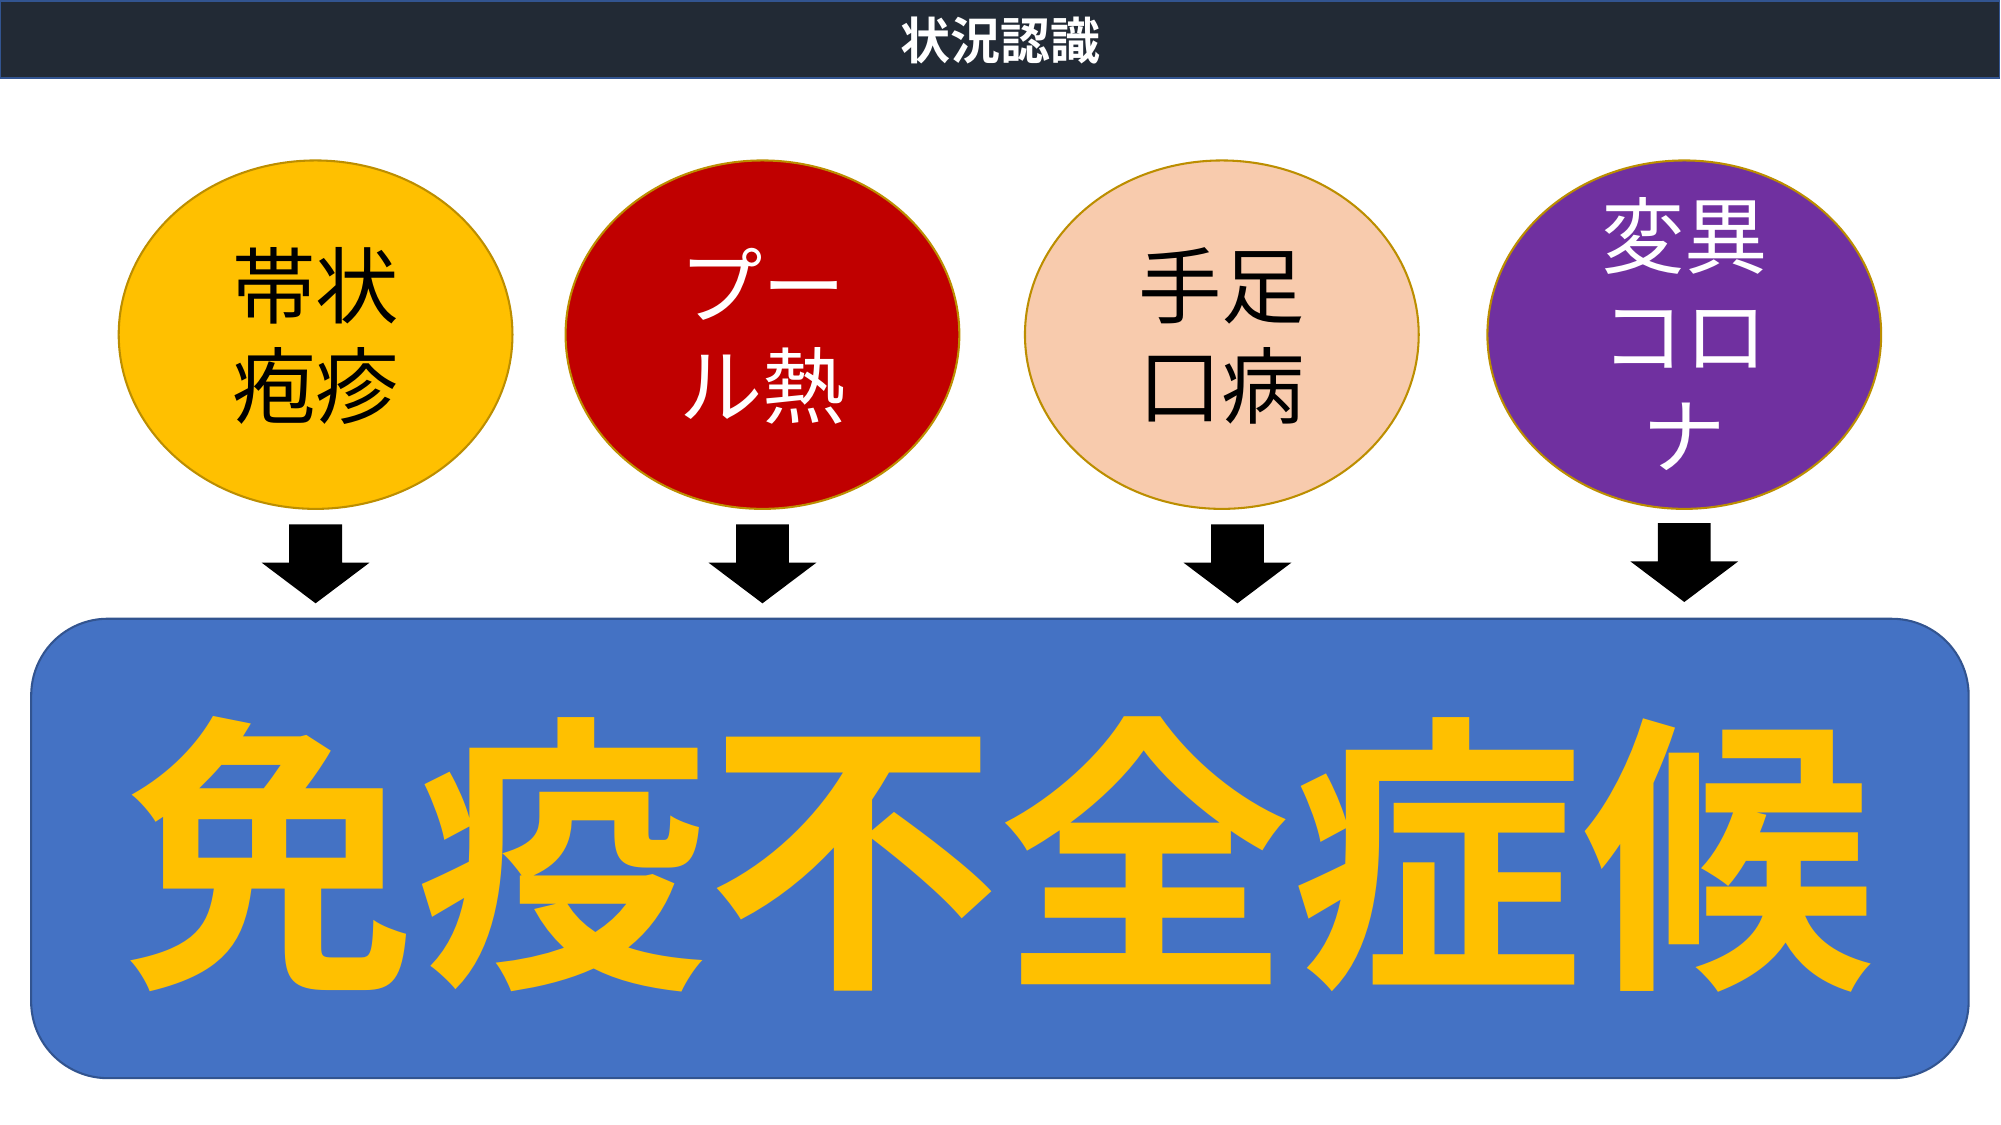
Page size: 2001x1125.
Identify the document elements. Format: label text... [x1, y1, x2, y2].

text_box プール熱 [564, 159, 961, 510]
text_box [1630, 523, 1739, 603]
text_box 免疫不全症候 [30, 617, 1970, 1080]
text_box [708, 524, 817, 604]
text_box [261, 524, 370, 604]
text_box 帯状疱疹 [117, 159, 514, 510]
text_box 変異 コロナ [1486, 159, 1883, 510]
text_box 手足口病 [1023, 159, 1420, 510]
text_box [1183, 524, 1292, 604]
text_box 状況認識 [0, 0, 2000, 79]
